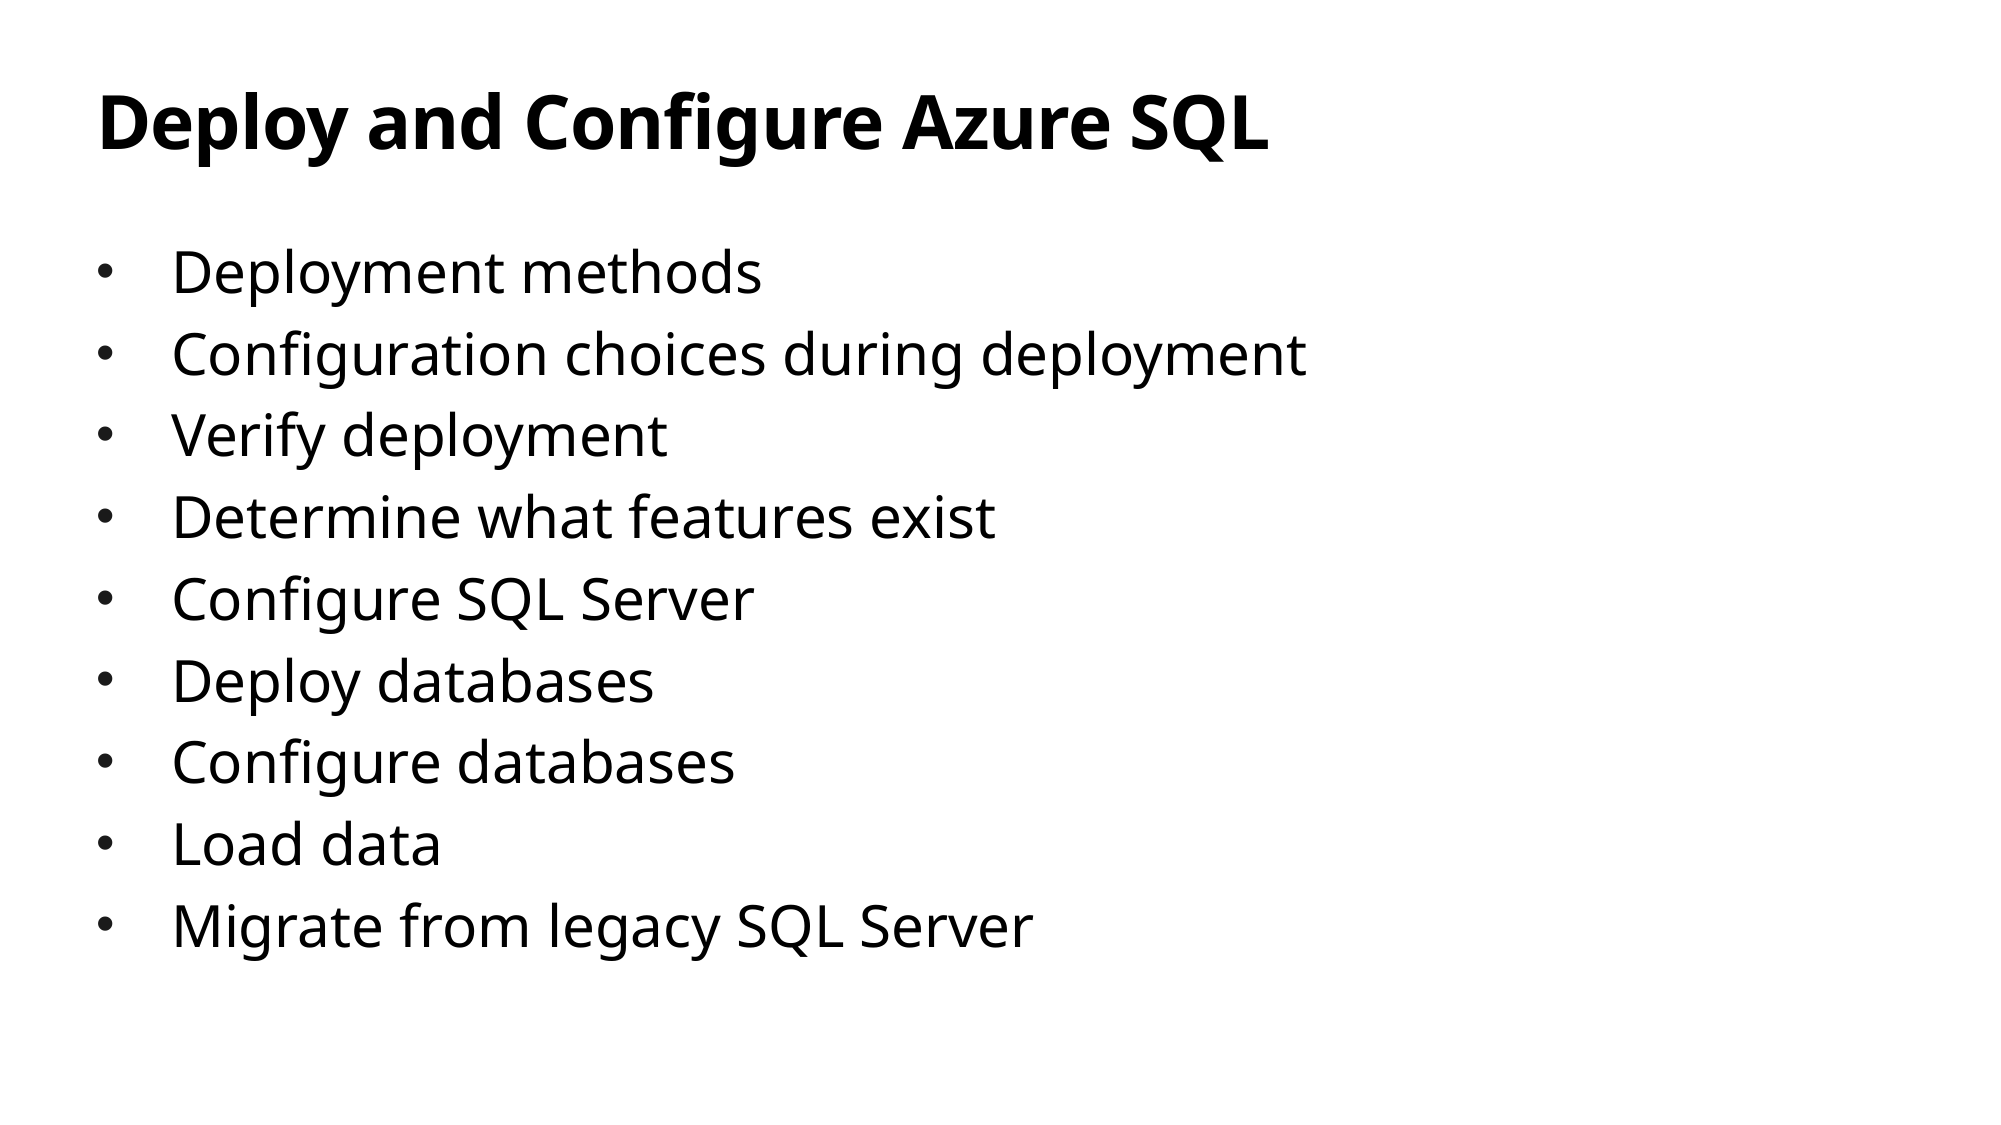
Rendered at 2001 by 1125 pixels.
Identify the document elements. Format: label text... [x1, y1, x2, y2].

title Deploy and Configure Azure SQL [96, 75, 1904, 166]
list Deployment methods Configuration choices during deployment Verify deployment Determine what features exist Configure SQL Server Deploy databases Configure databases Load data Migrate from legacy SQL Server [96, 235, 1904, 985]
